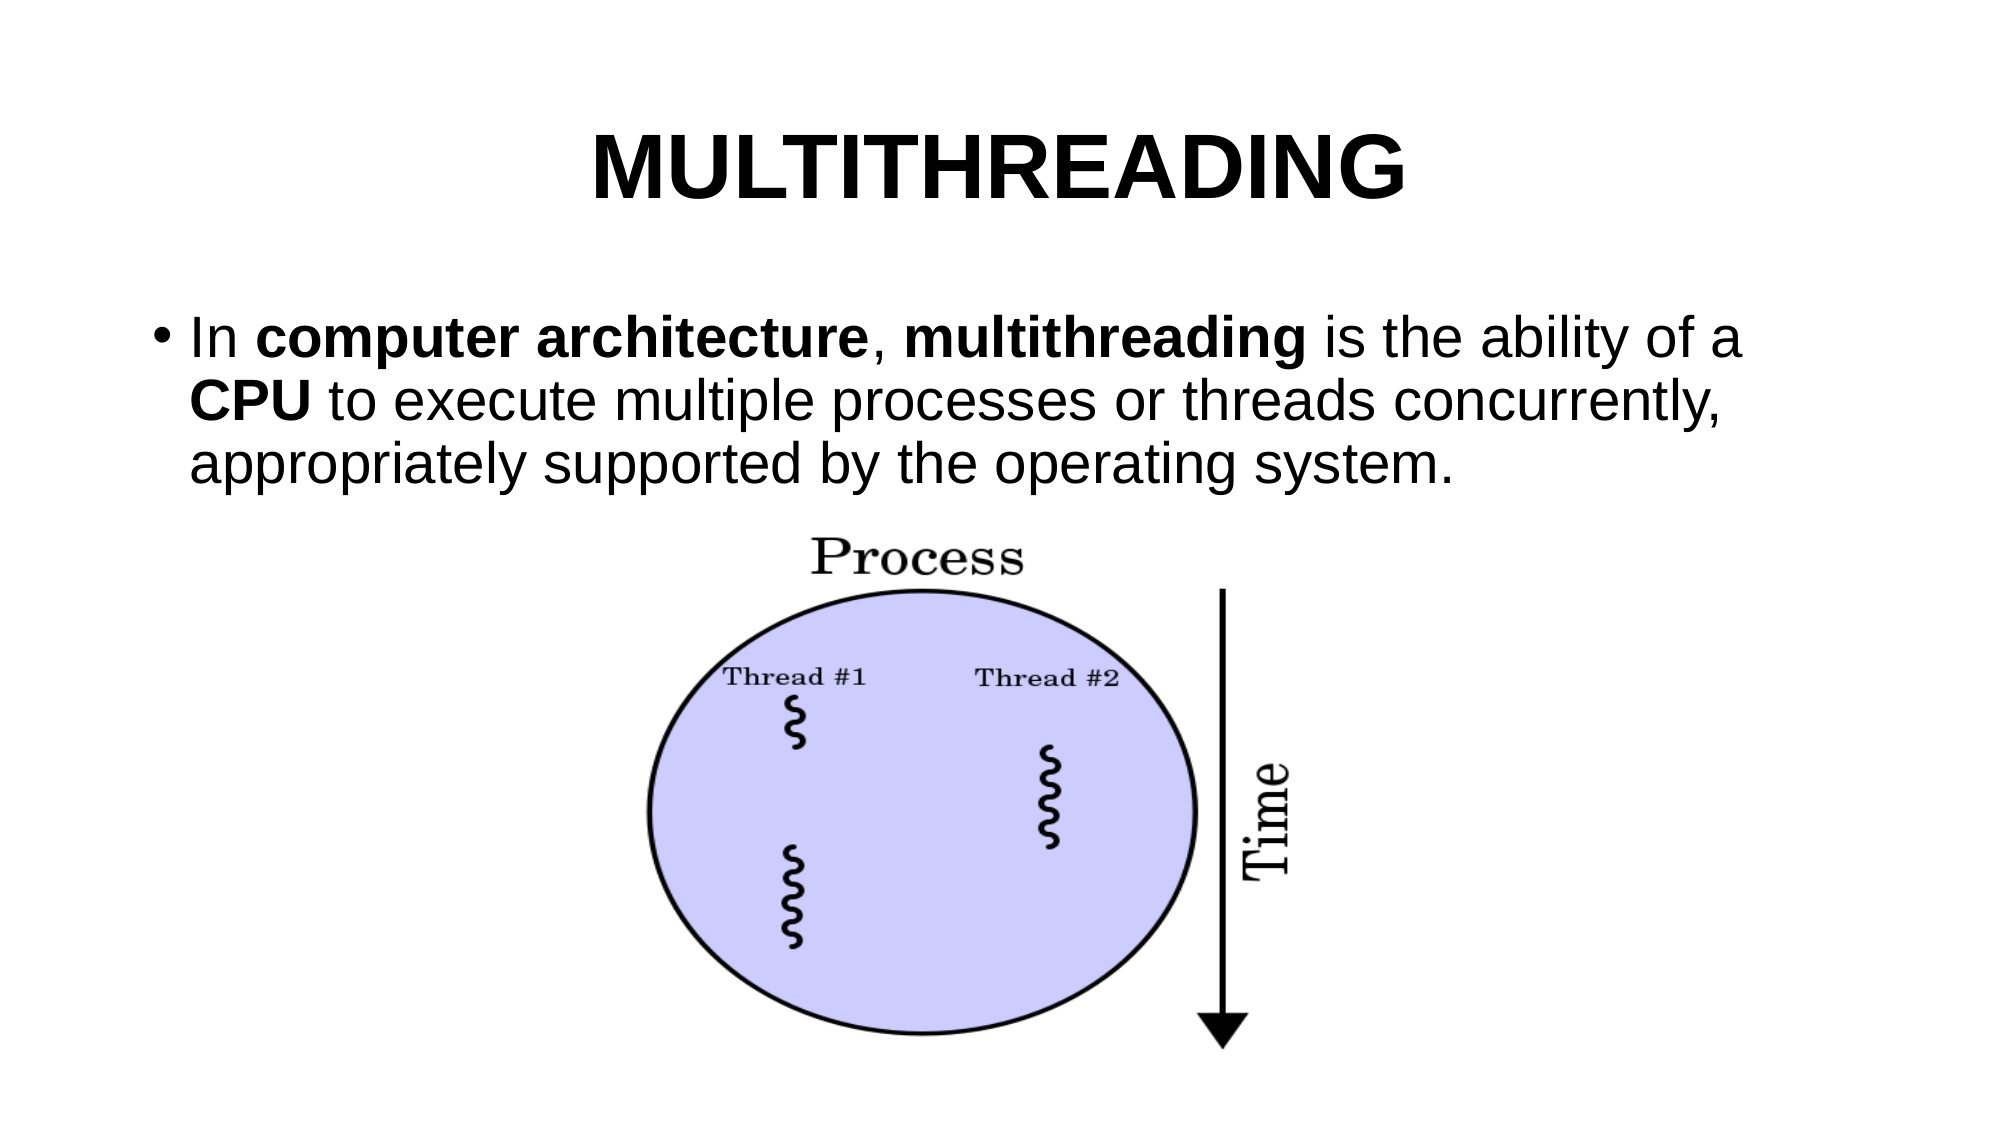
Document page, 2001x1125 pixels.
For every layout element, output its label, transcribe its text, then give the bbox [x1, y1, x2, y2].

picture [614, 529, 1306, 1059]
list In computer architecture, multithreading is the ability of a CPU to execute multiple processes or threads concurrently, appropriately supported by the operating system. [137, 299, 1863, 1014]
title MULTITHREADING [137, 59, 1863, 278]
